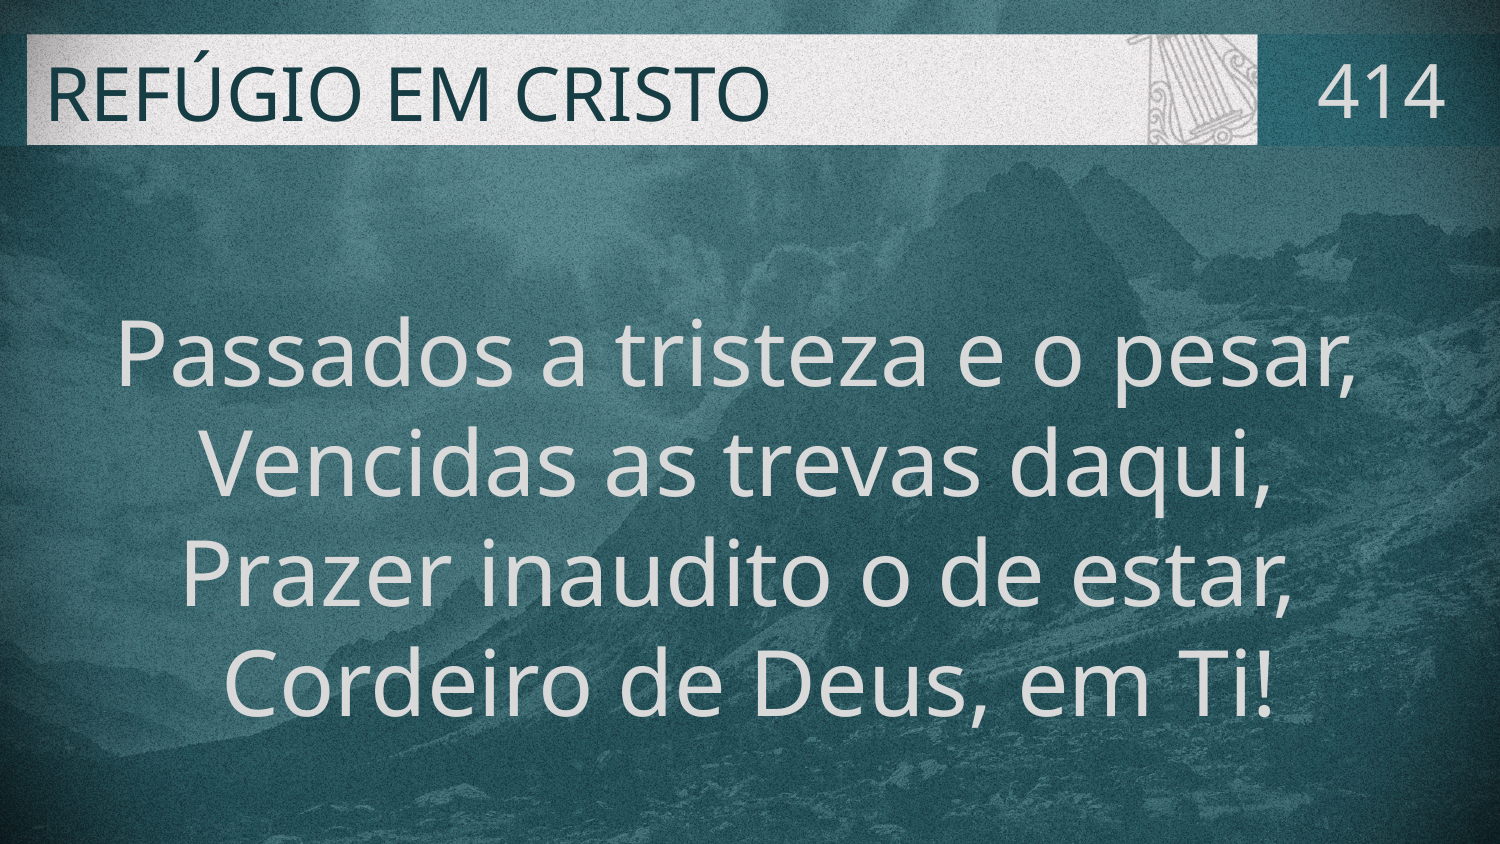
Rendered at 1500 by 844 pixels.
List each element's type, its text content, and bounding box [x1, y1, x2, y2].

list 414 [1281, 36, 1483, 143]
picture [0, 0, 1500, 185]
title REFÚGIO EM CRISTO [29, 33, 1258, 151]
list Passados a tristeza e o pesar, Vencidas as trevas daqui, Prazer inaudito o de estar, Cordeiro de Deus, em Ti! [0, 185, 1500, 844]
